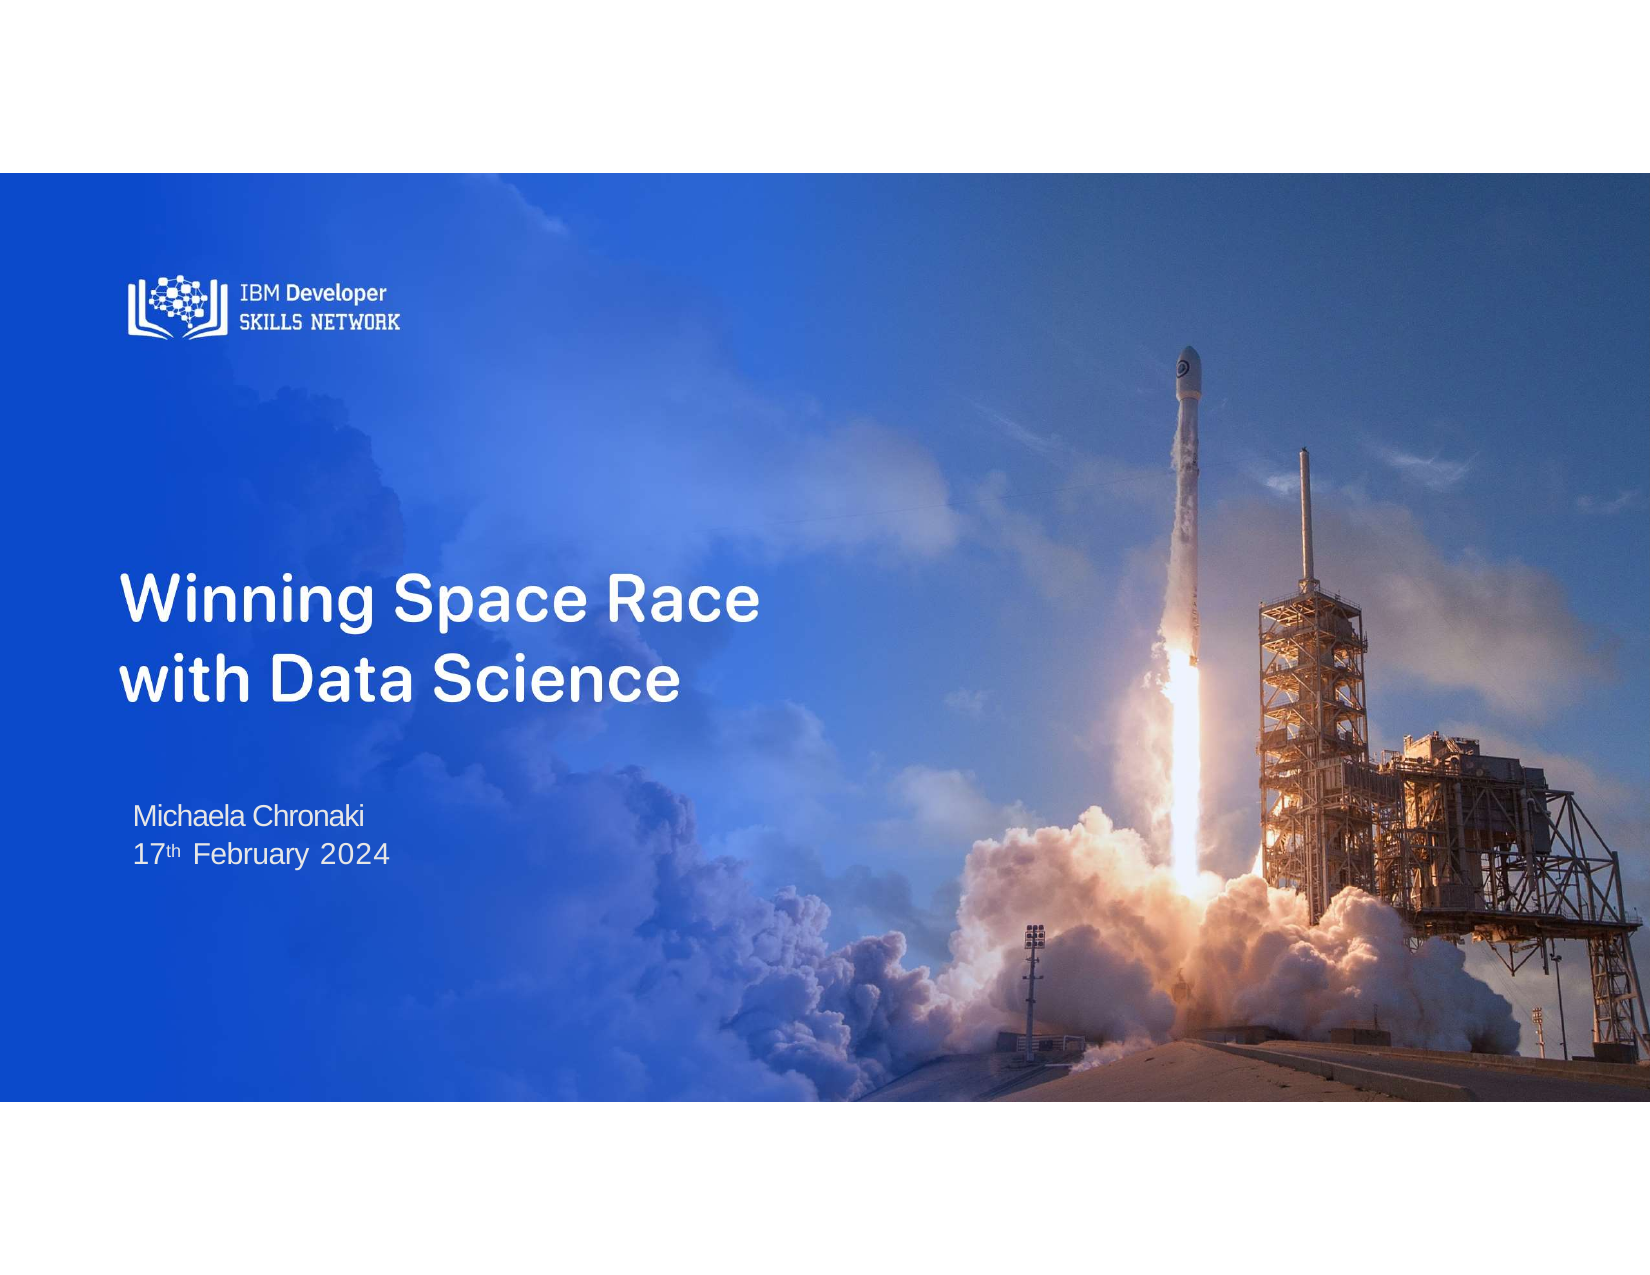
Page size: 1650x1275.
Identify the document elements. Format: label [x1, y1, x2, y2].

picture [0, 173, 1650, 1102]
